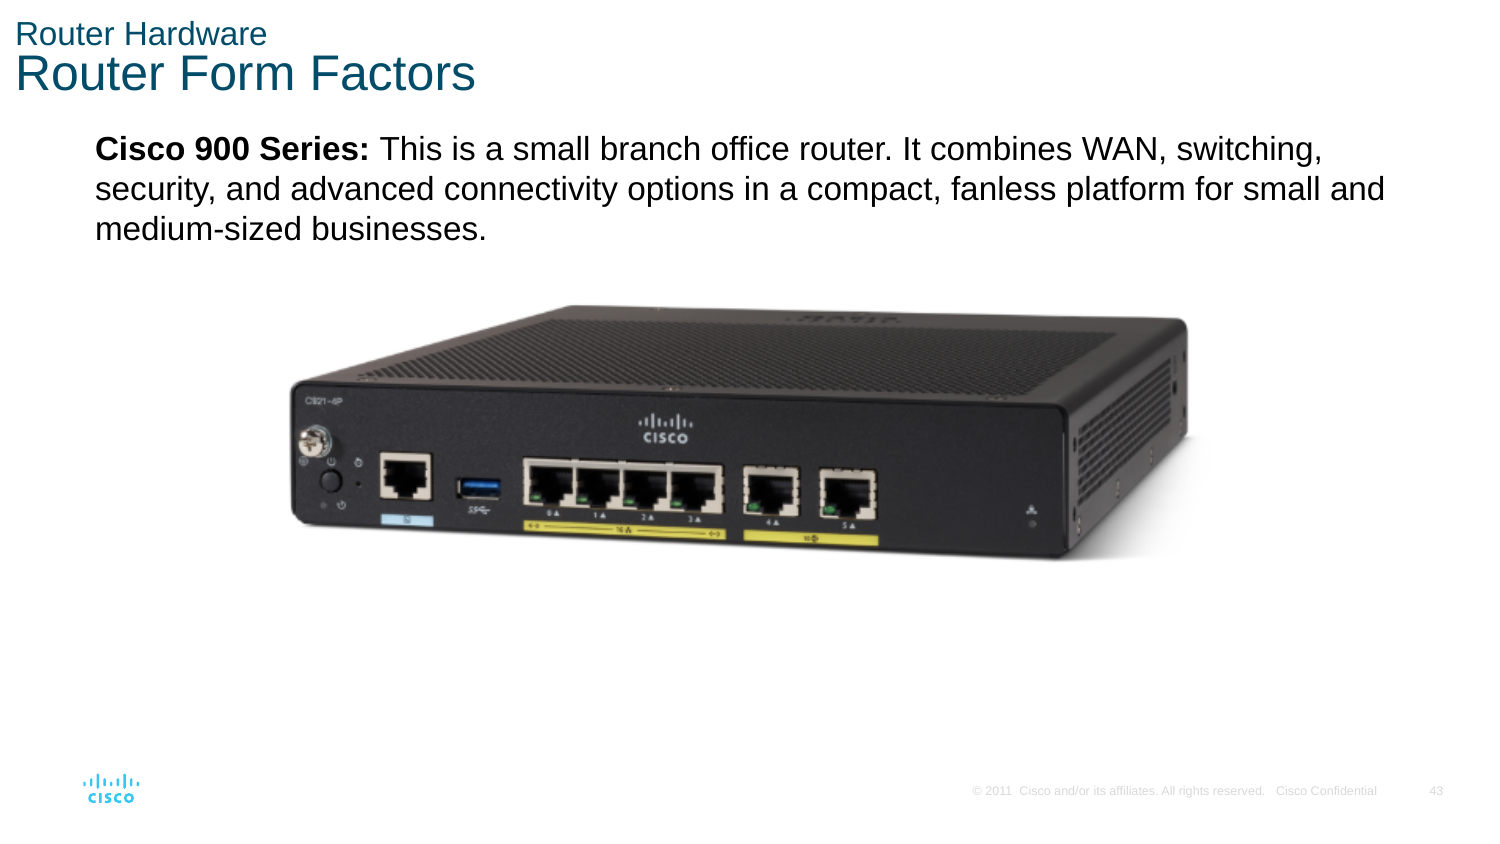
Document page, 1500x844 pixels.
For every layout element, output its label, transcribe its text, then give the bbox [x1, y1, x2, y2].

list Cisco 900 Series: This is a small branch office router. It combines WAN, switching, security, and advanced connectivity options in a compact, fanless platform for small and medium-sized businesses. [79, 120, 1439, 272]
title Router Hardware Router Form Factors [0, 0, 1369, 121]
picture [282, 271, 1218, 593]
